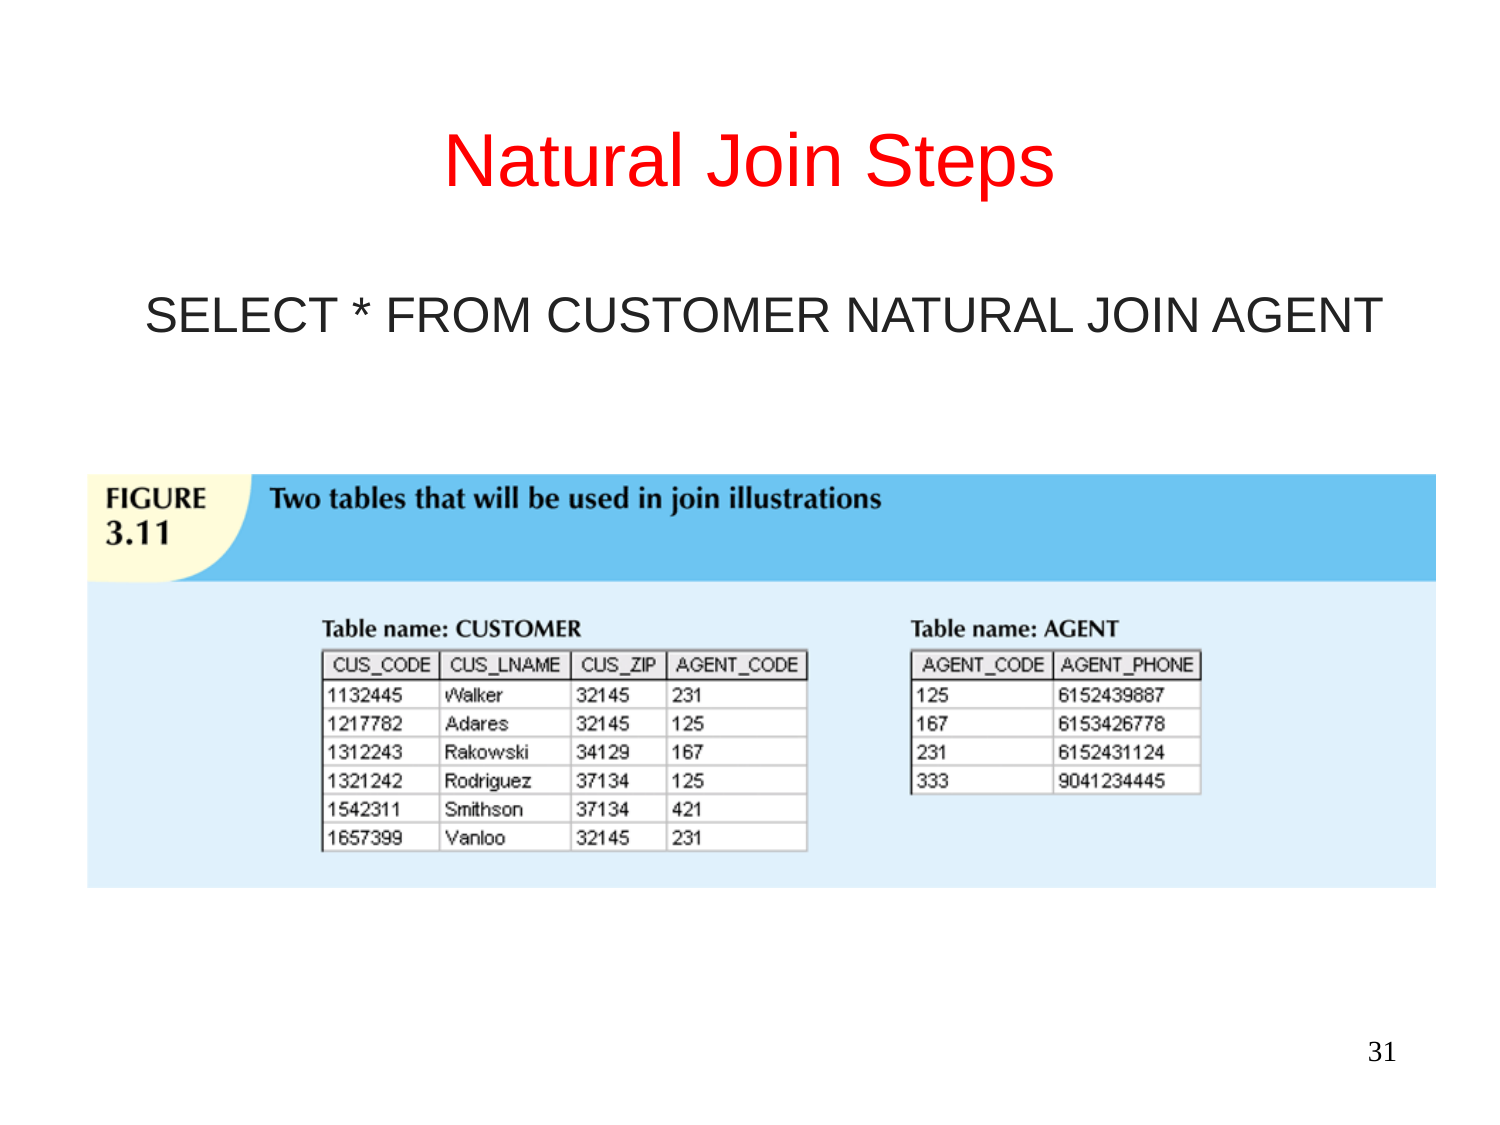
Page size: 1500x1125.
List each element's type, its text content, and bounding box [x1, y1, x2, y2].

list SELECT * FROM CUSTOMER NATURAL JOIN AGENT [87, 275, 1450, 1025]
title Natural Join Steps [87, 62, 1413, 250]
slide_number ‹#› [1074, 1024, 1413, 1103]
picture [87, 474, 1436, 888]
